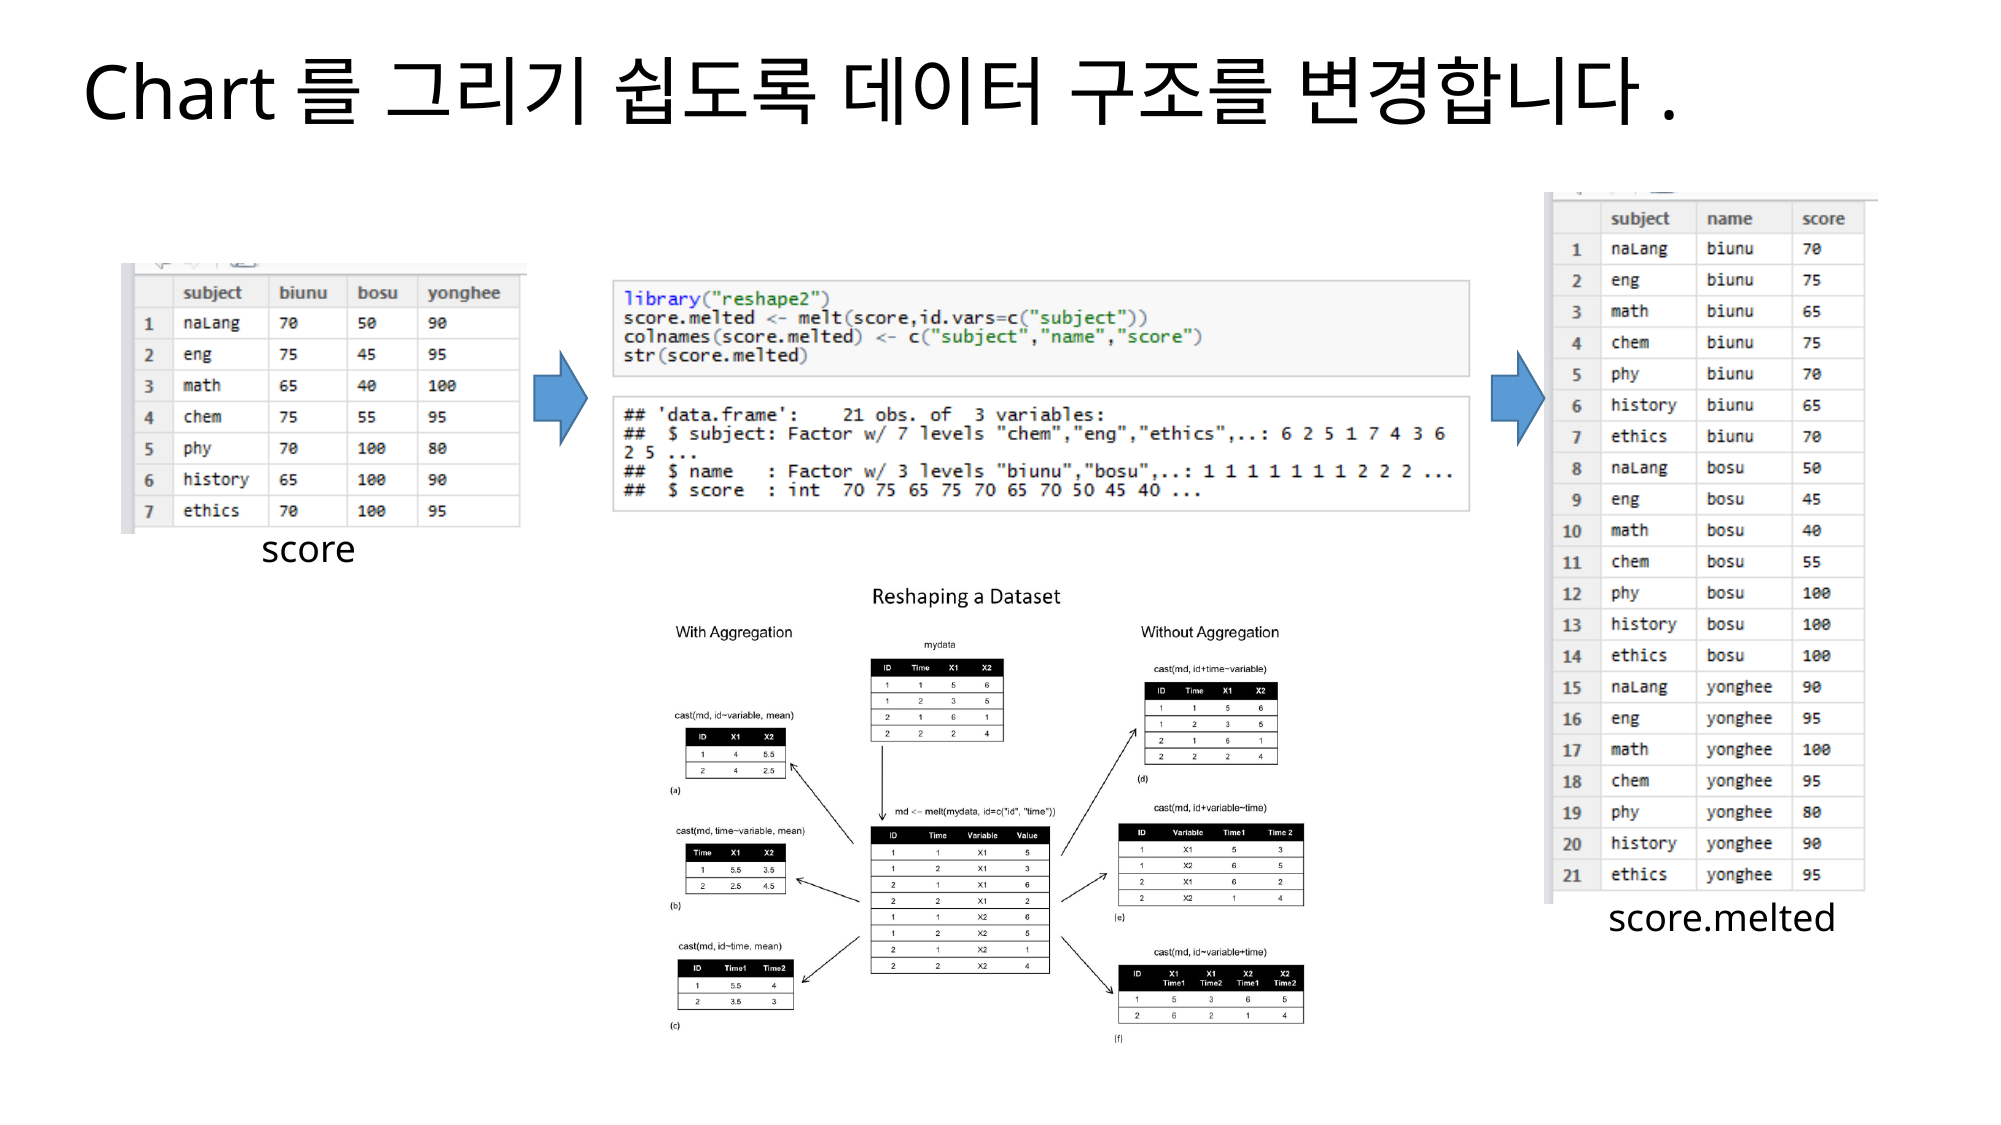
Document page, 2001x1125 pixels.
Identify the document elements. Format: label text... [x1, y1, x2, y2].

picture [1544, 192, 1878, 904]
picture [656, 548, 1315, 1045]
text_box [1497, 349, 1544, 448]
text_box Chart를 그리기 쉽도록 데이터 구조를 변경합니다. [68, 36, 1989, 142]
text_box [121, 262, 527, 579]
text_box score.melted [1593, 904, 1852, 946]
text_box [533, 349, 589, 448]
picture [605, 262, 1497, 523]
